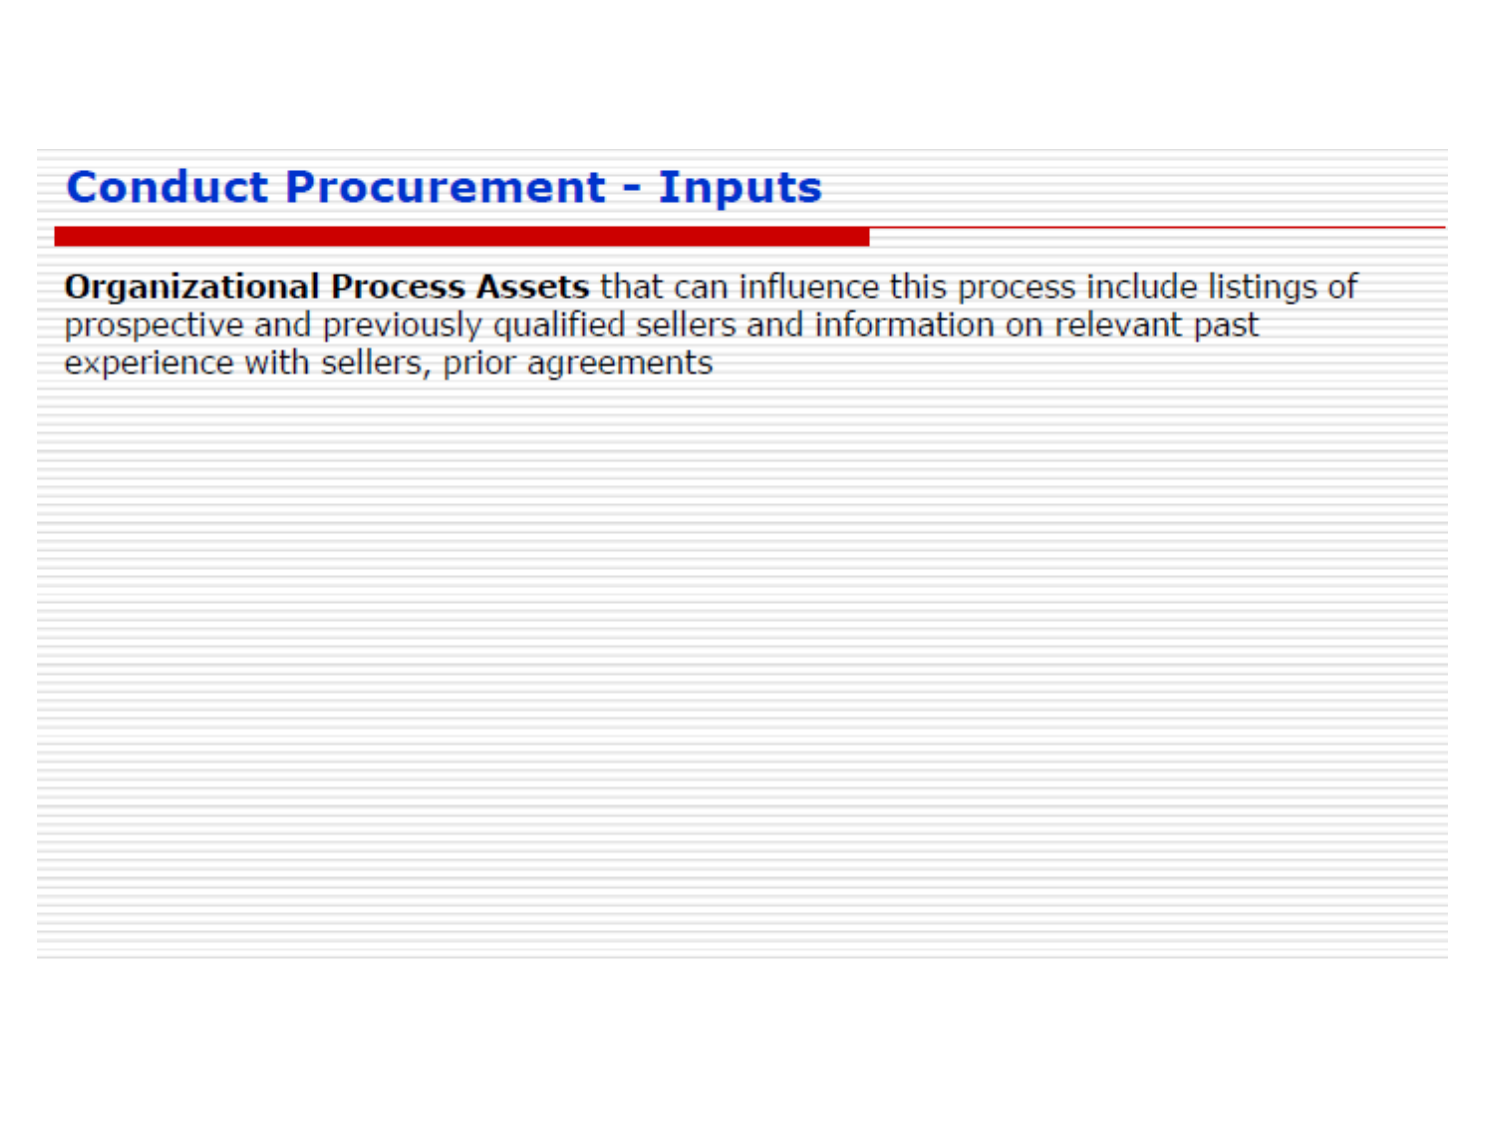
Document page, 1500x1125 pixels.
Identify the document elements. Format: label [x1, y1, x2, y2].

picture [37, 149, 1448, 963]
